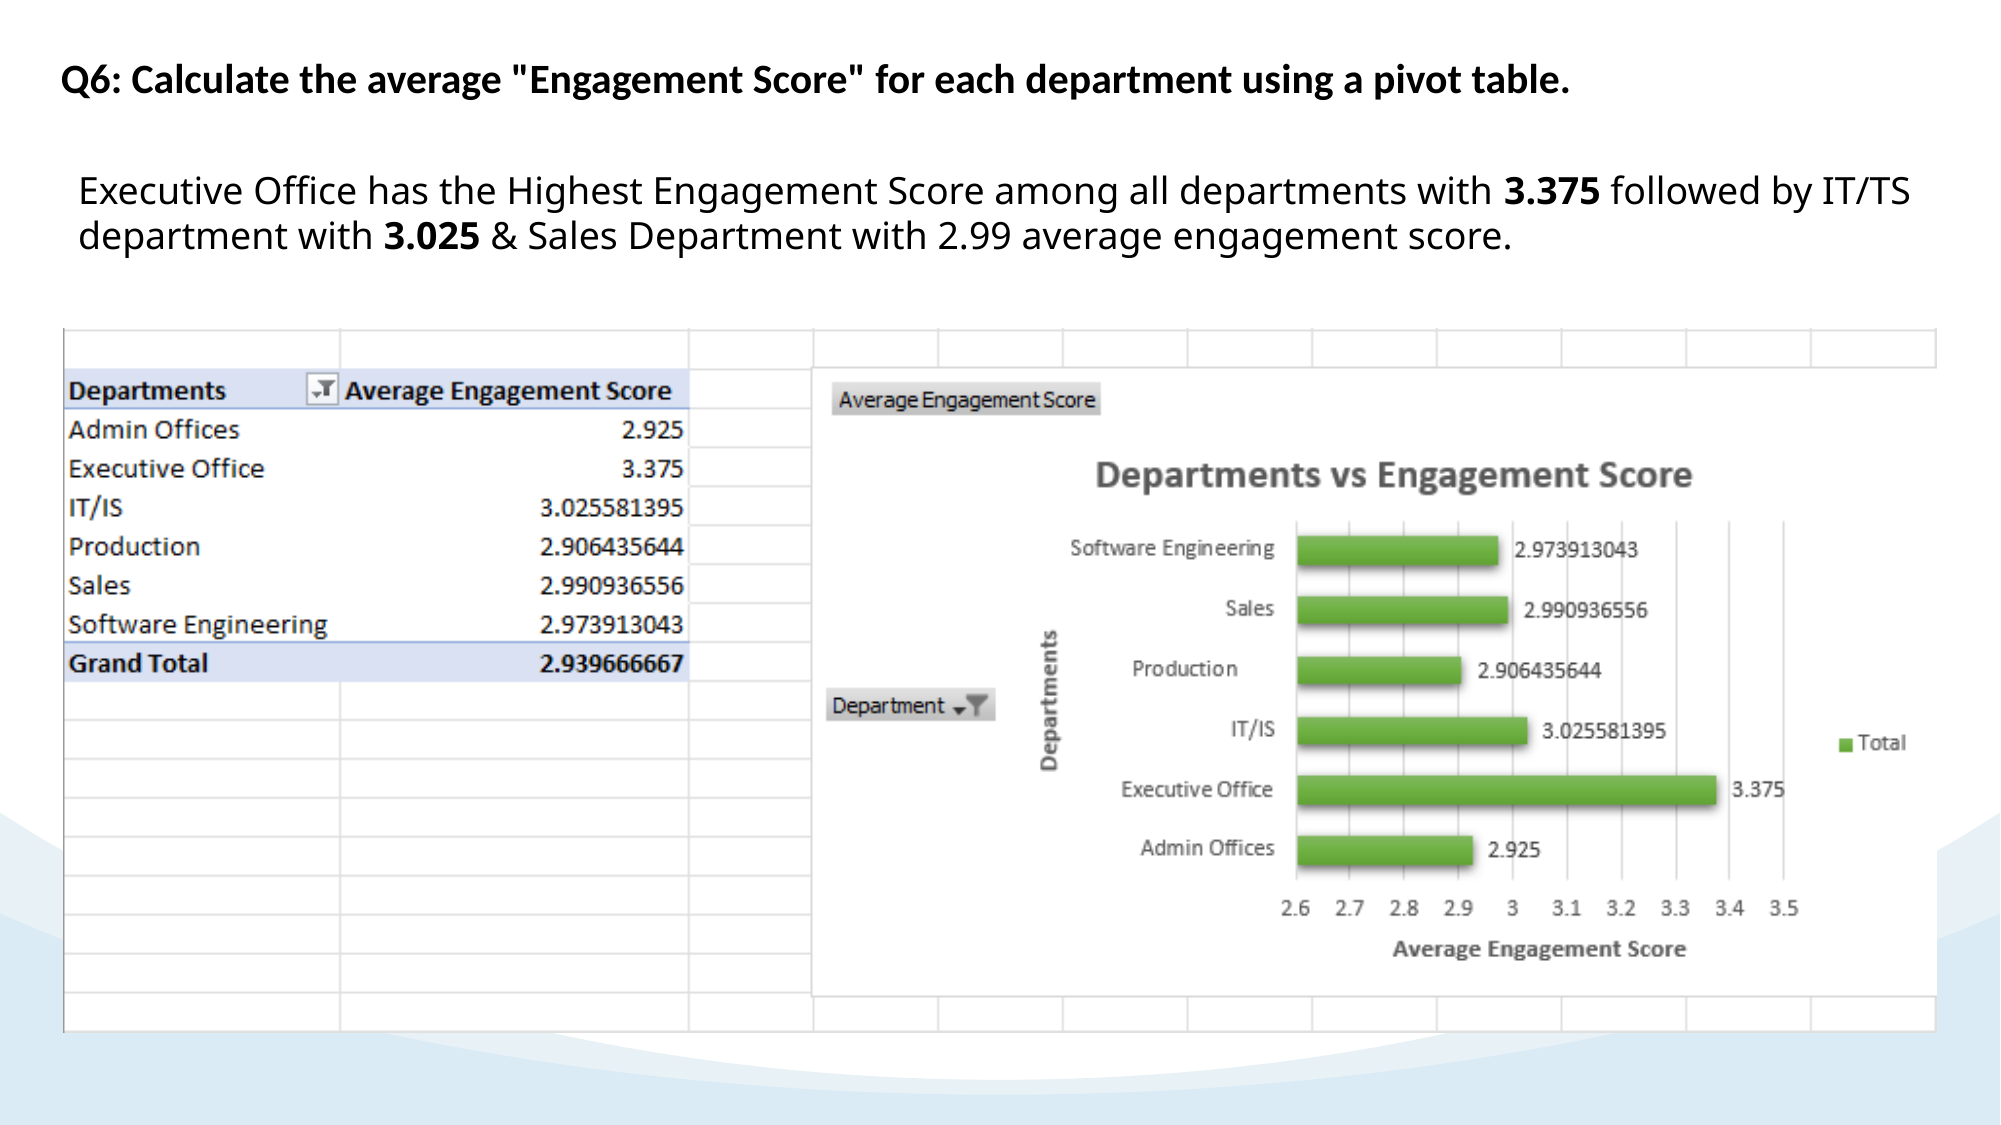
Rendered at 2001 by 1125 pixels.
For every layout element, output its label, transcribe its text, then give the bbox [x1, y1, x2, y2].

picture [63, 328, 1937, 1034]
text_box Q6: Calculate the average "Engagement Score" for each department using a pivot table. [46, 41, 1954, 110]
text_box Executive Office has the Highest Engagement Score among all departments with 3.375 followed by IT/TS department with 3.025 & Sales Department with 2.99 average engagement score. [63, 159, 1937, 265]
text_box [0, 812, 2000, 1125]
